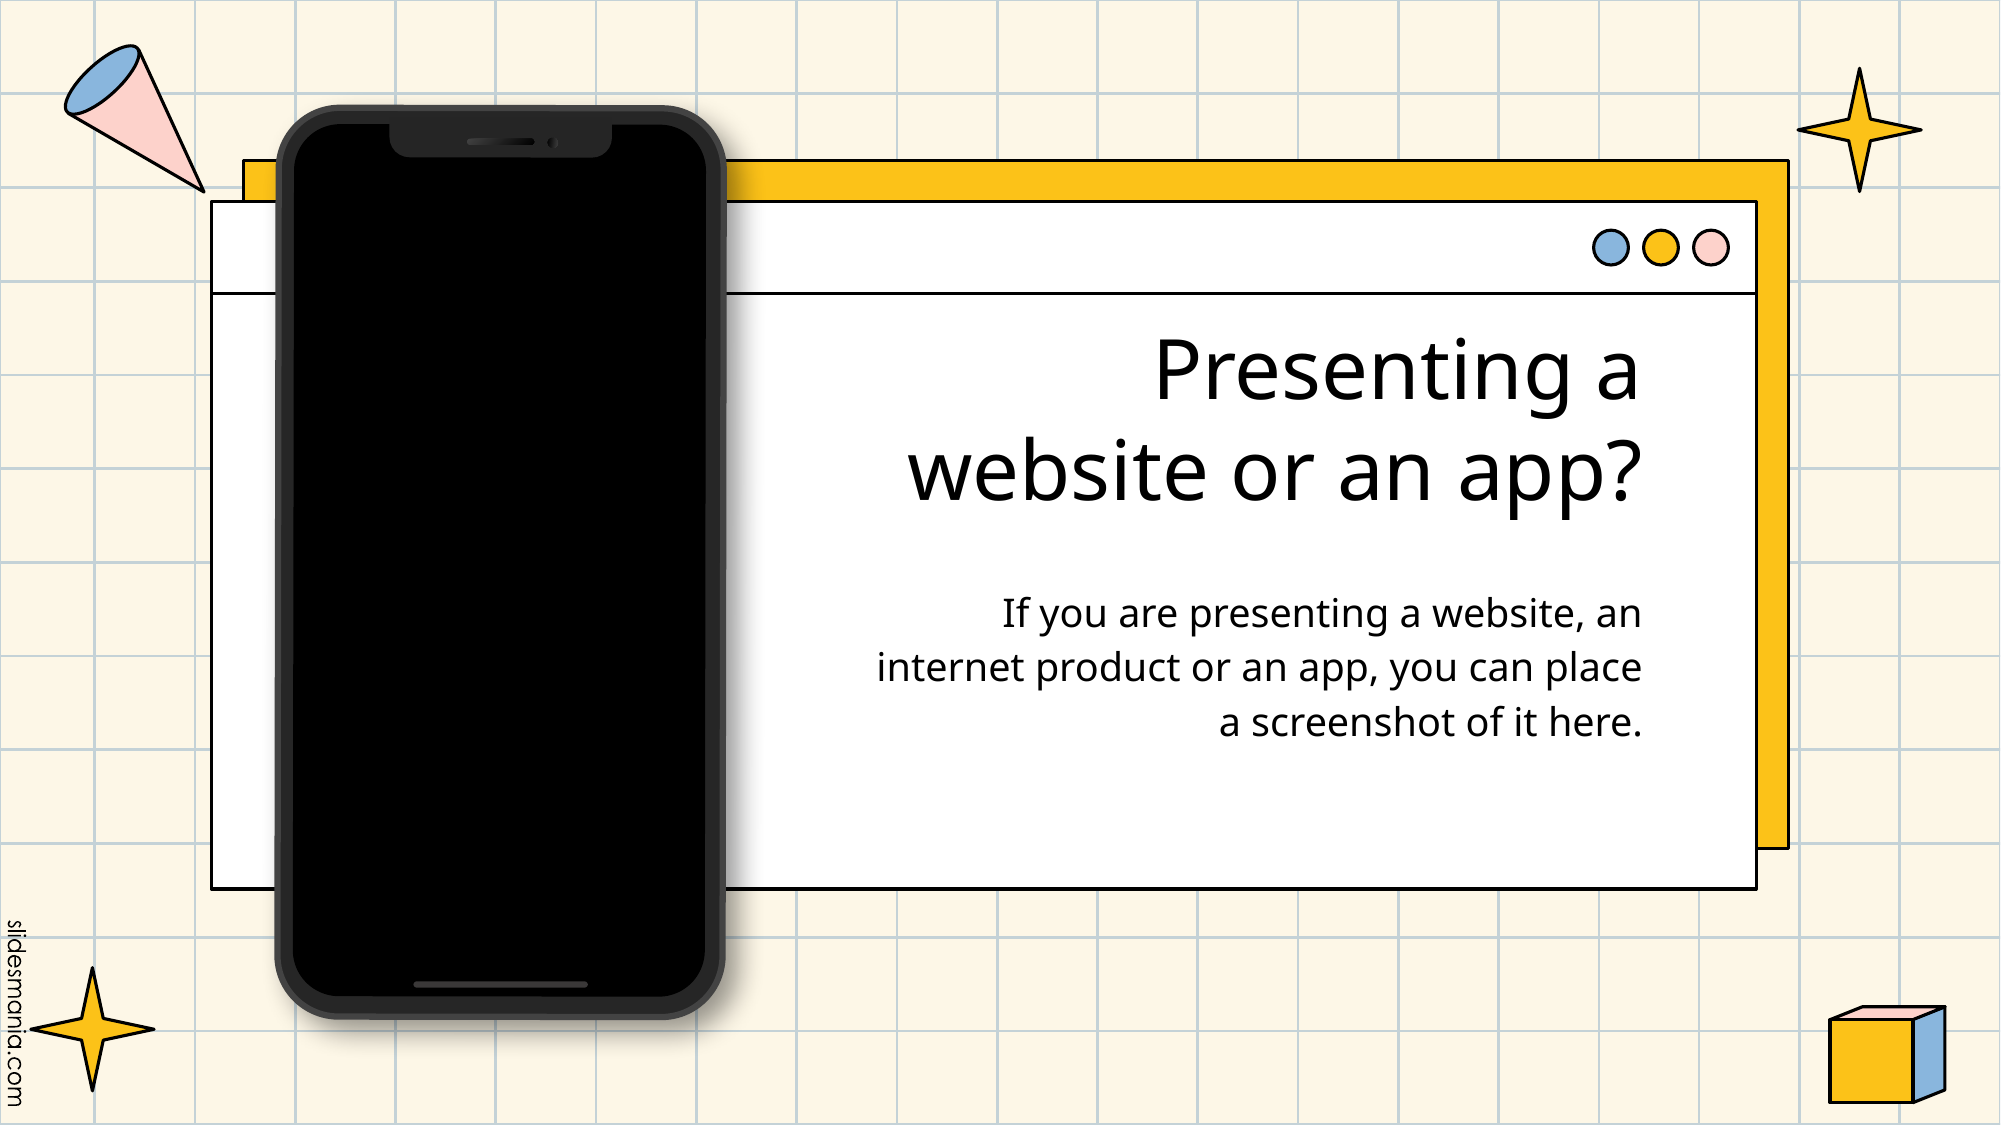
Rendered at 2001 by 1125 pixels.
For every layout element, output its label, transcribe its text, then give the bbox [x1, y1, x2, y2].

list If you are presenting a website, an internet product or an app, you can place a screenshot of it here. [839, 560, 1664, 809]
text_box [277, 107, 725, 1018]
title Presenting a website or an app? [839, 346, 1664, 487]
